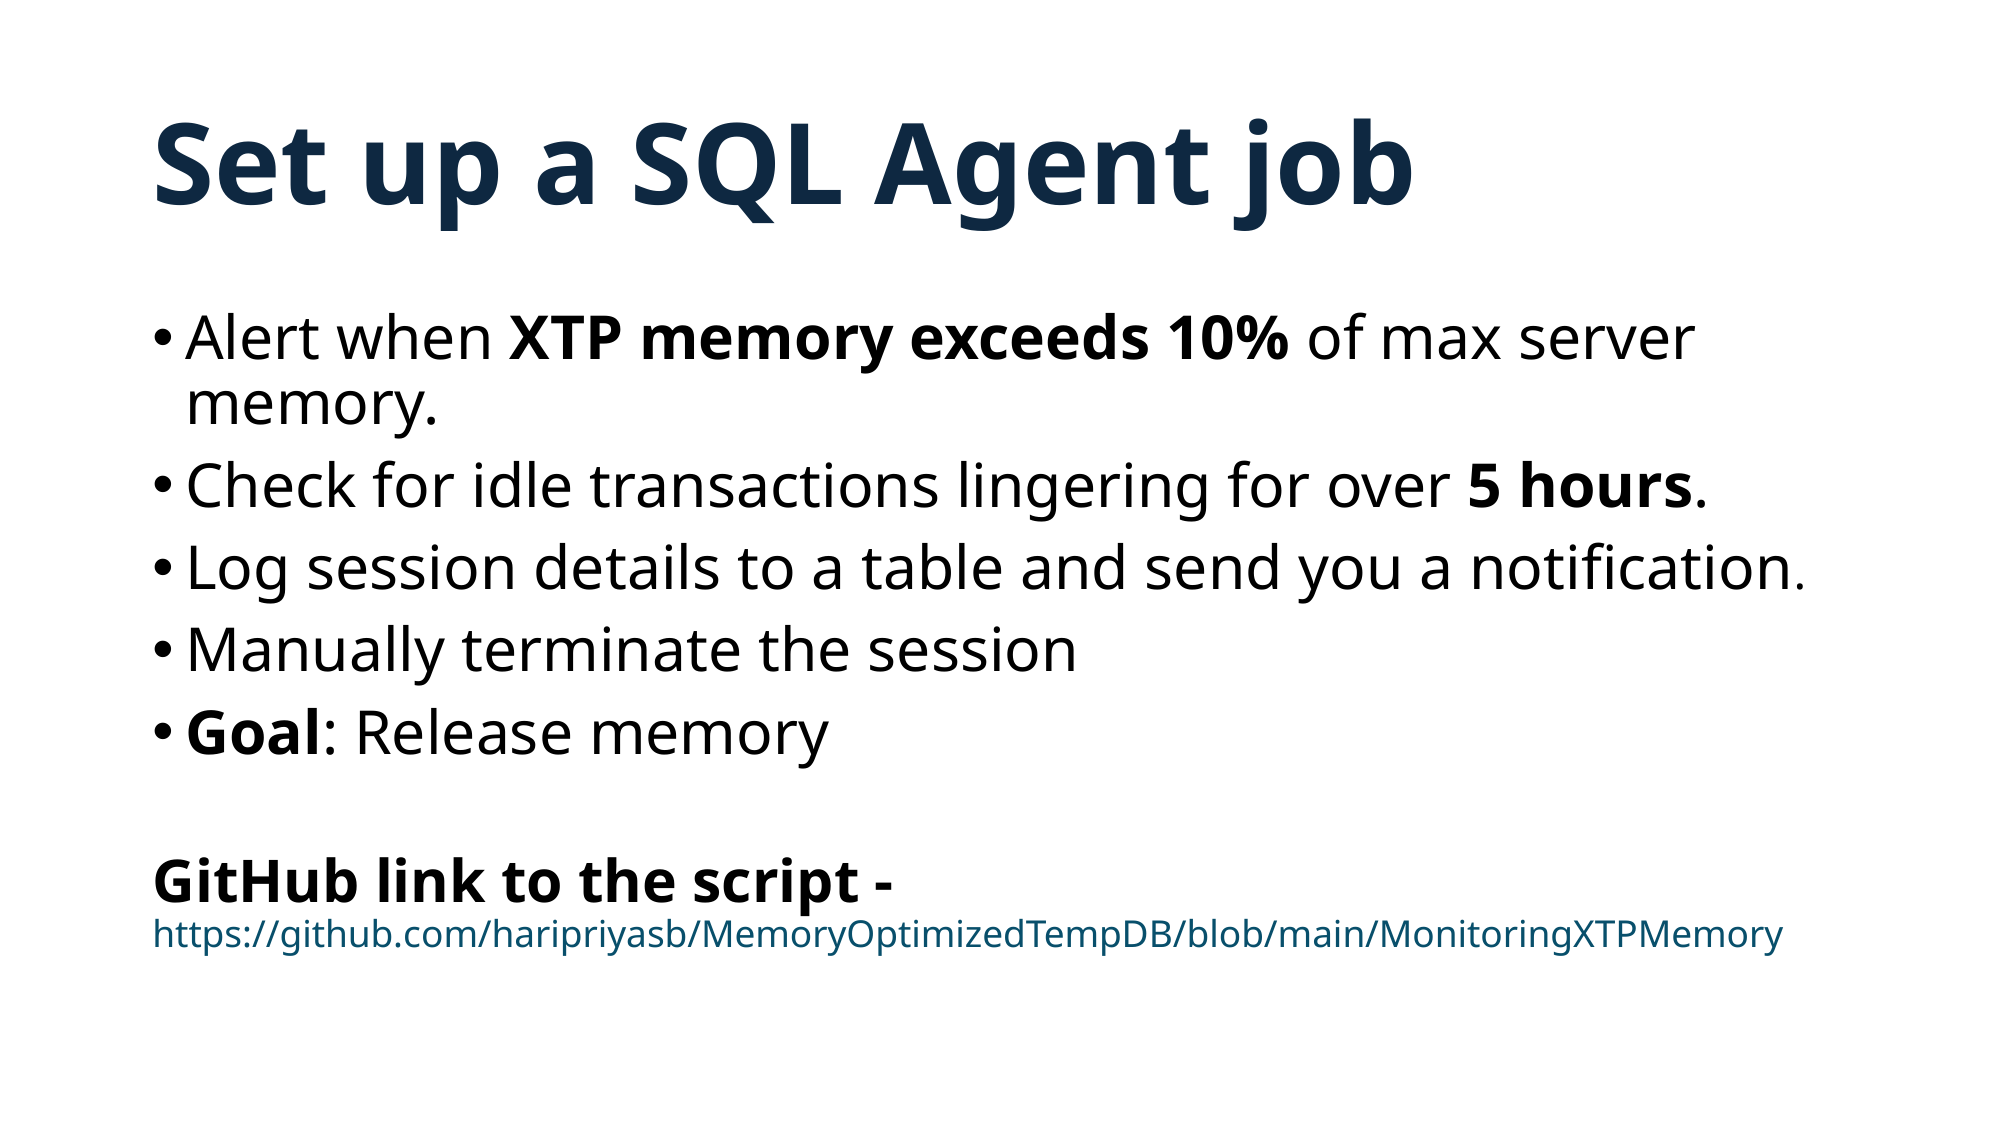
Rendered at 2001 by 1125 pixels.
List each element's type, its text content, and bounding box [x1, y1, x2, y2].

title Set up a SQL Agent job [137, 59, 1863, 278]
list Alert when XTP memory exceeds 10% of max server memory. Check for idle transactions lingering for over 5 hours. Log session details to a table and send you a notification. Manually terminate the session Goal: Release memory GitHub link to the script - https://github.com/haripriyasb/MemoryOptimizedTempDB/blob/main/MonitoringXTPMemory [137, 299, 1863, 1014]
